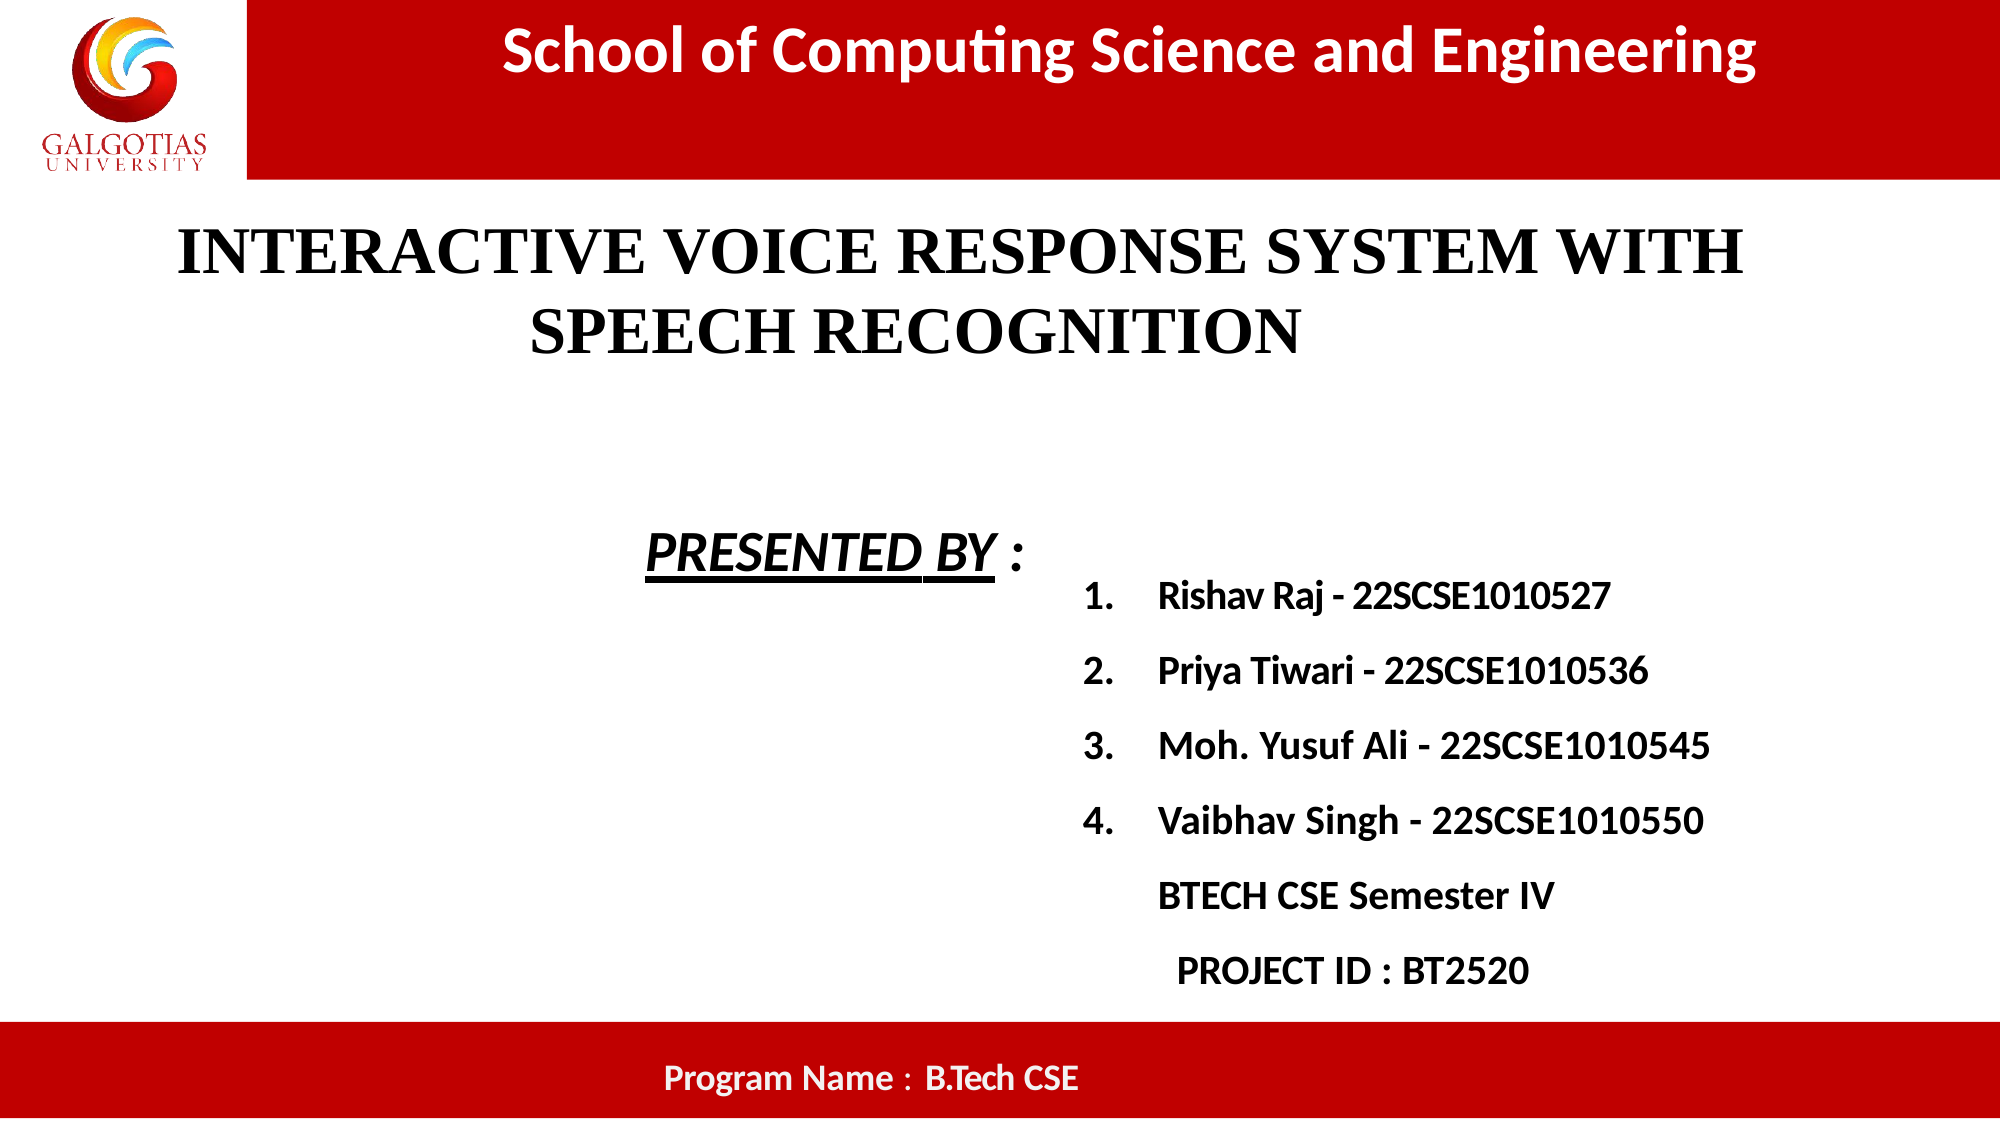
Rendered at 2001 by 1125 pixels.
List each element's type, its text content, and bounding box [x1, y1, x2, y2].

text_box [246, 0, 2000, 180]
text_box Program Name : [661, 1040, 923, 1098]
picture [71, 16, 178, 123]
text_box INTERACTIVE VOICE RESPONSE SYSTEM WITH SPEECH RECOGNITION PRESENTED BY : [71, 204, 1918, 584]
text_box B.Tech CSE [923, 1040, 1339, 1098]
picture [42, 133, 206, 171]
text_box School of Computing Science and Engineering [500, 3, 1762, 86]
text_box [0, 1021, 2000, 1119]
text_box Rishav Raj - 22SCSE1010527 Priya Tiwari - 22SCSE1010536 Moh. Yusuf Ali - 22SCSE1010545 Vaibhav Singh - 22SCSE1010550 BTECH CSE Semester IV PROJECT ID : BT2520 [1080, 541, 1957, 1021]
